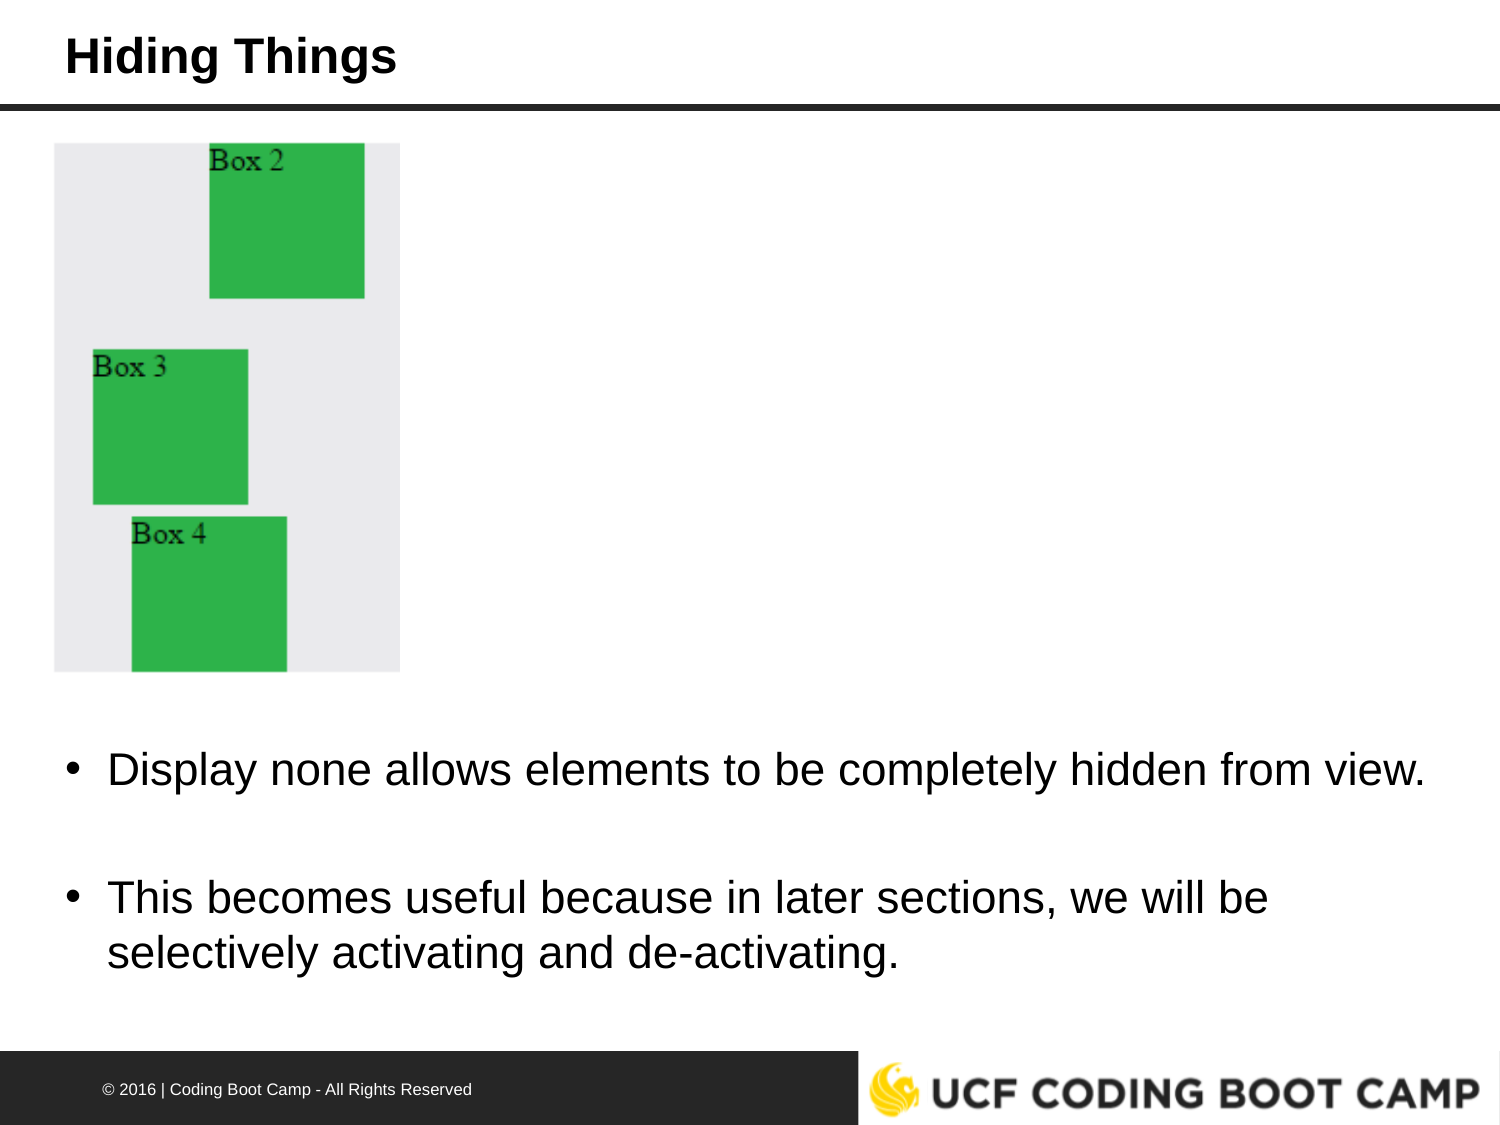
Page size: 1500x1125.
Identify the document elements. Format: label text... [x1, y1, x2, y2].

picture [44, 130, 401, 688]
text_box Hiding Things [49, 16, 1188, 91]
text_box Display none allows elements to be completely hidden from view. This becomes useful because in later sections, we will be selectively activating and de-activating. [49, 724, 1463, 1050]
picture [858, 1051, 1500, 1125]
